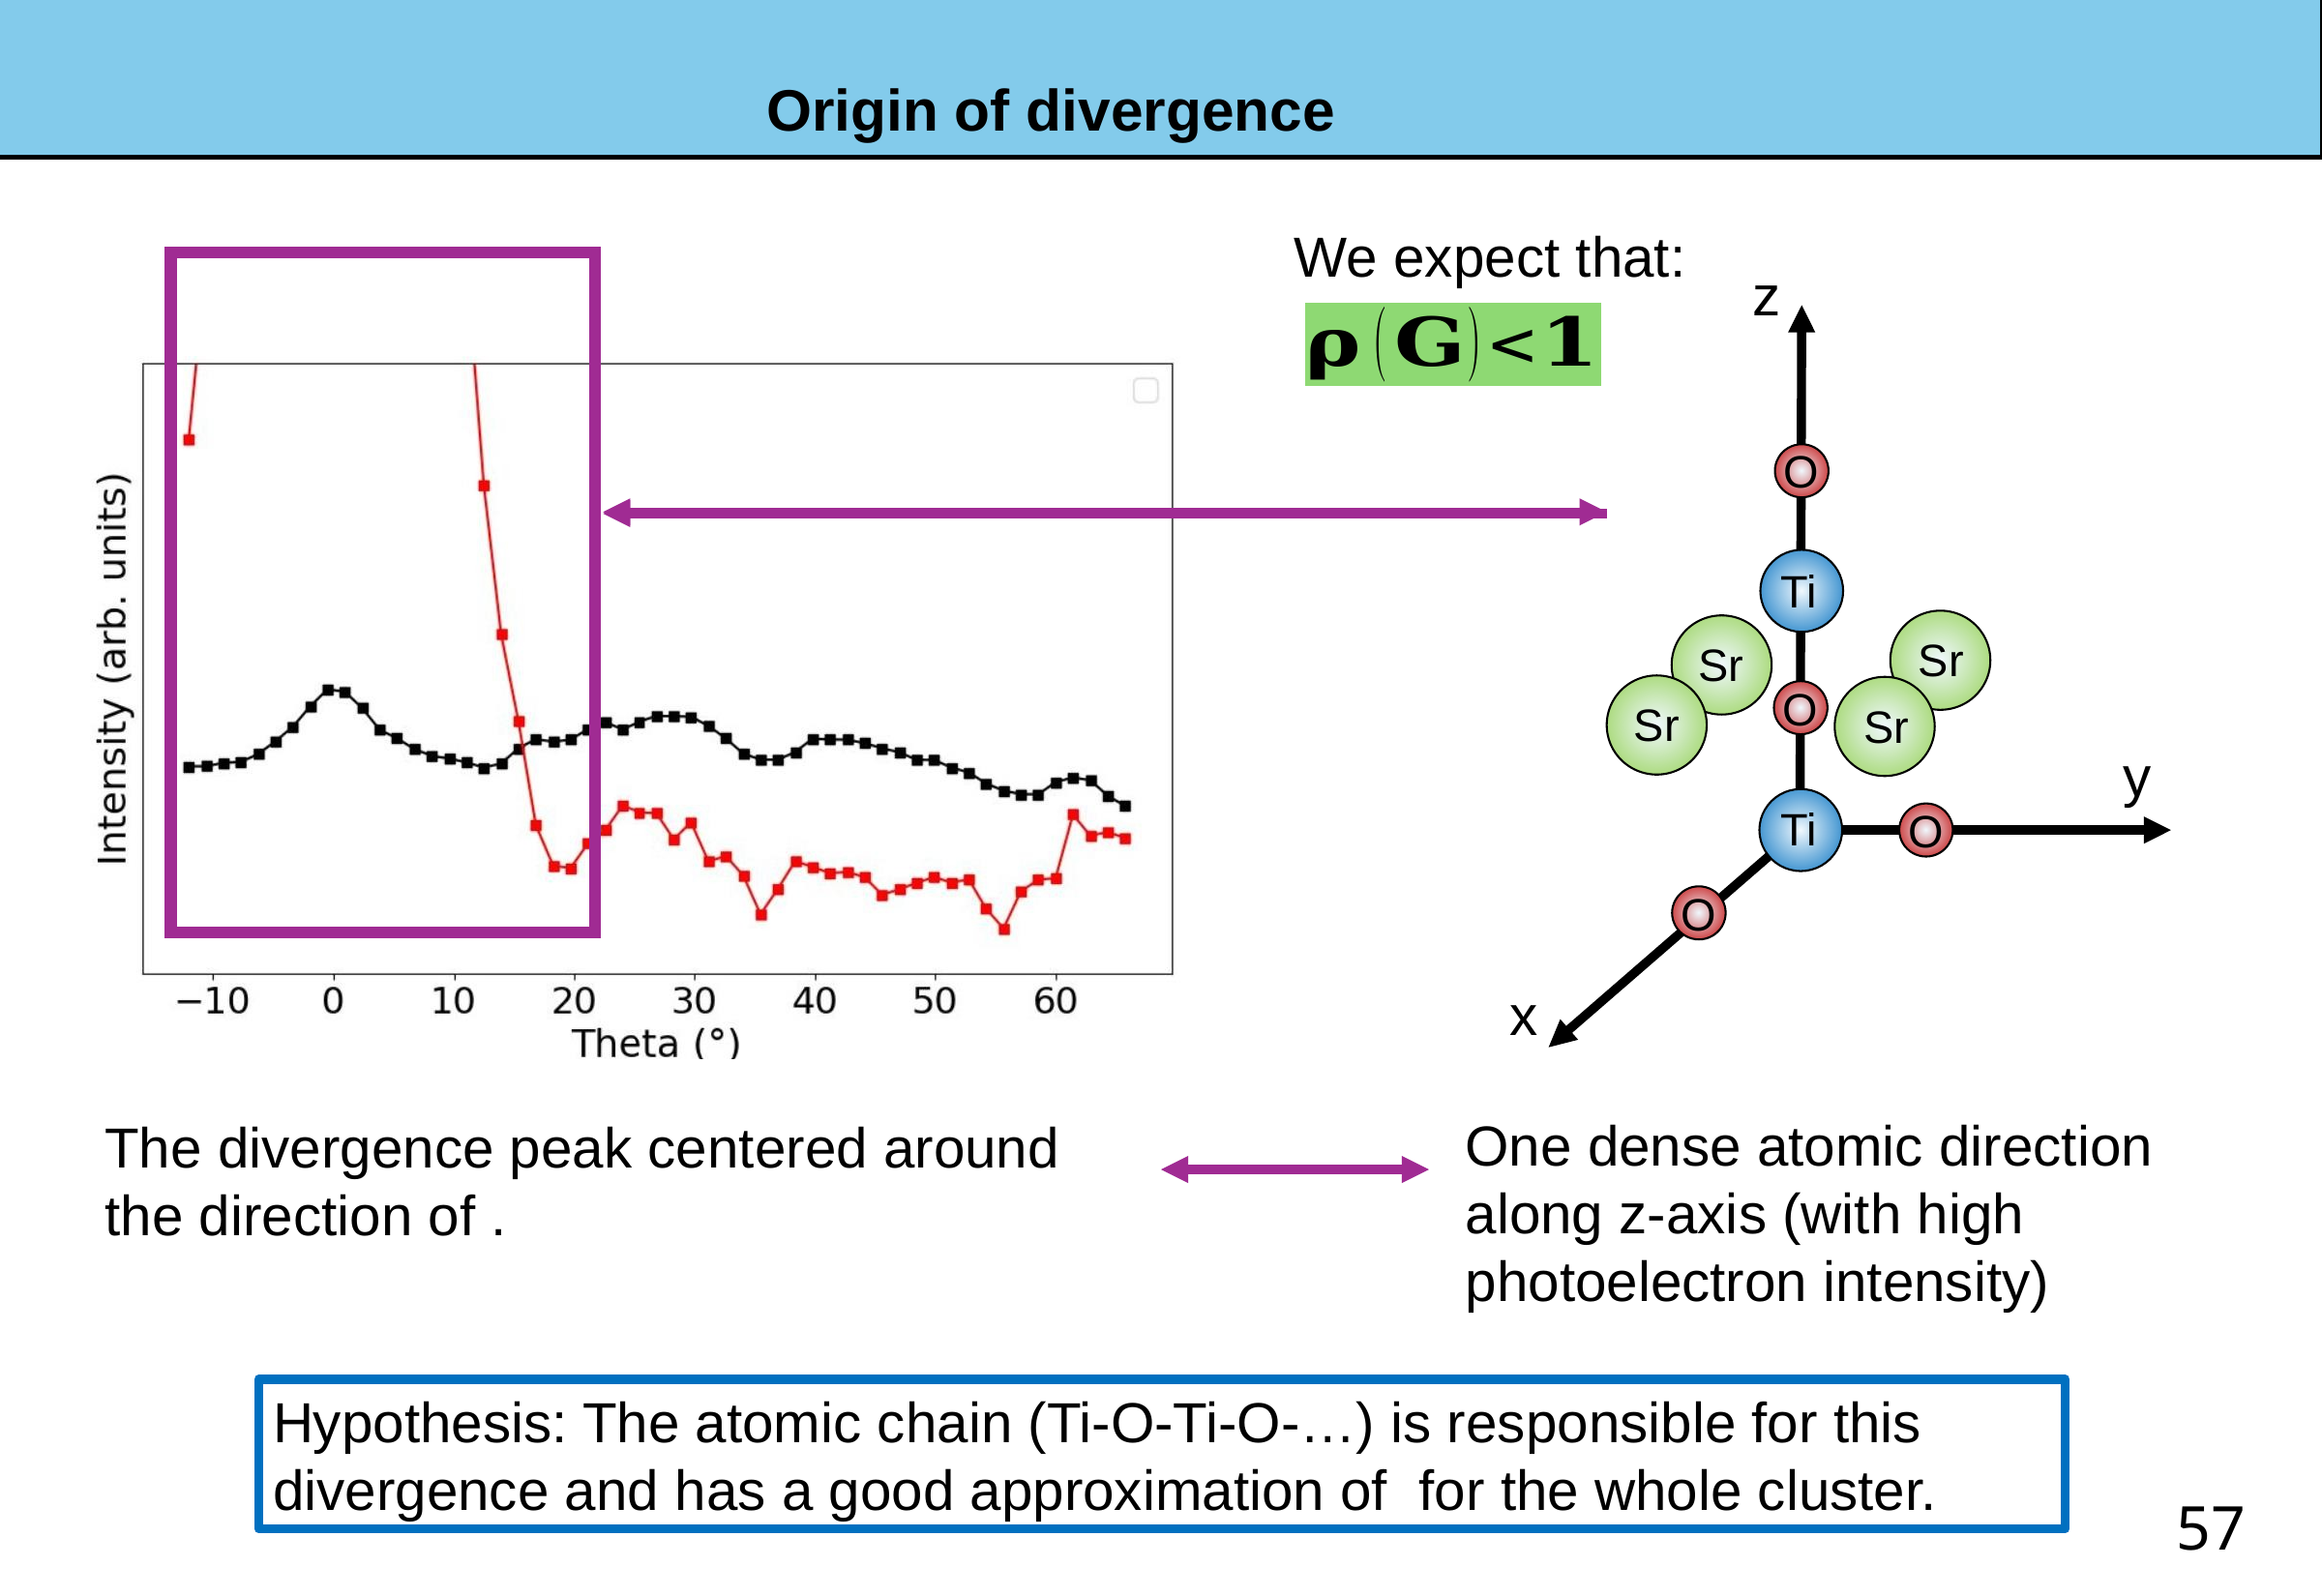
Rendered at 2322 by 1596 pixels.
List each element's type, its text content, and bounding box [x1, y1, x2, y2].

text_box We expect that: [1280, 213, 1751, 296]
text_box Origin of divergence [746, 45, 1436, 182]
text_box [169, 251, 597, 356]
text_box One dense atomic direction along z-axis (with high photoelectron intensity) [1451, 1102, 2221, 1320]
picture [90, 356, 1181, 1060]
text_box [1506, 256, 2221, 1049]
